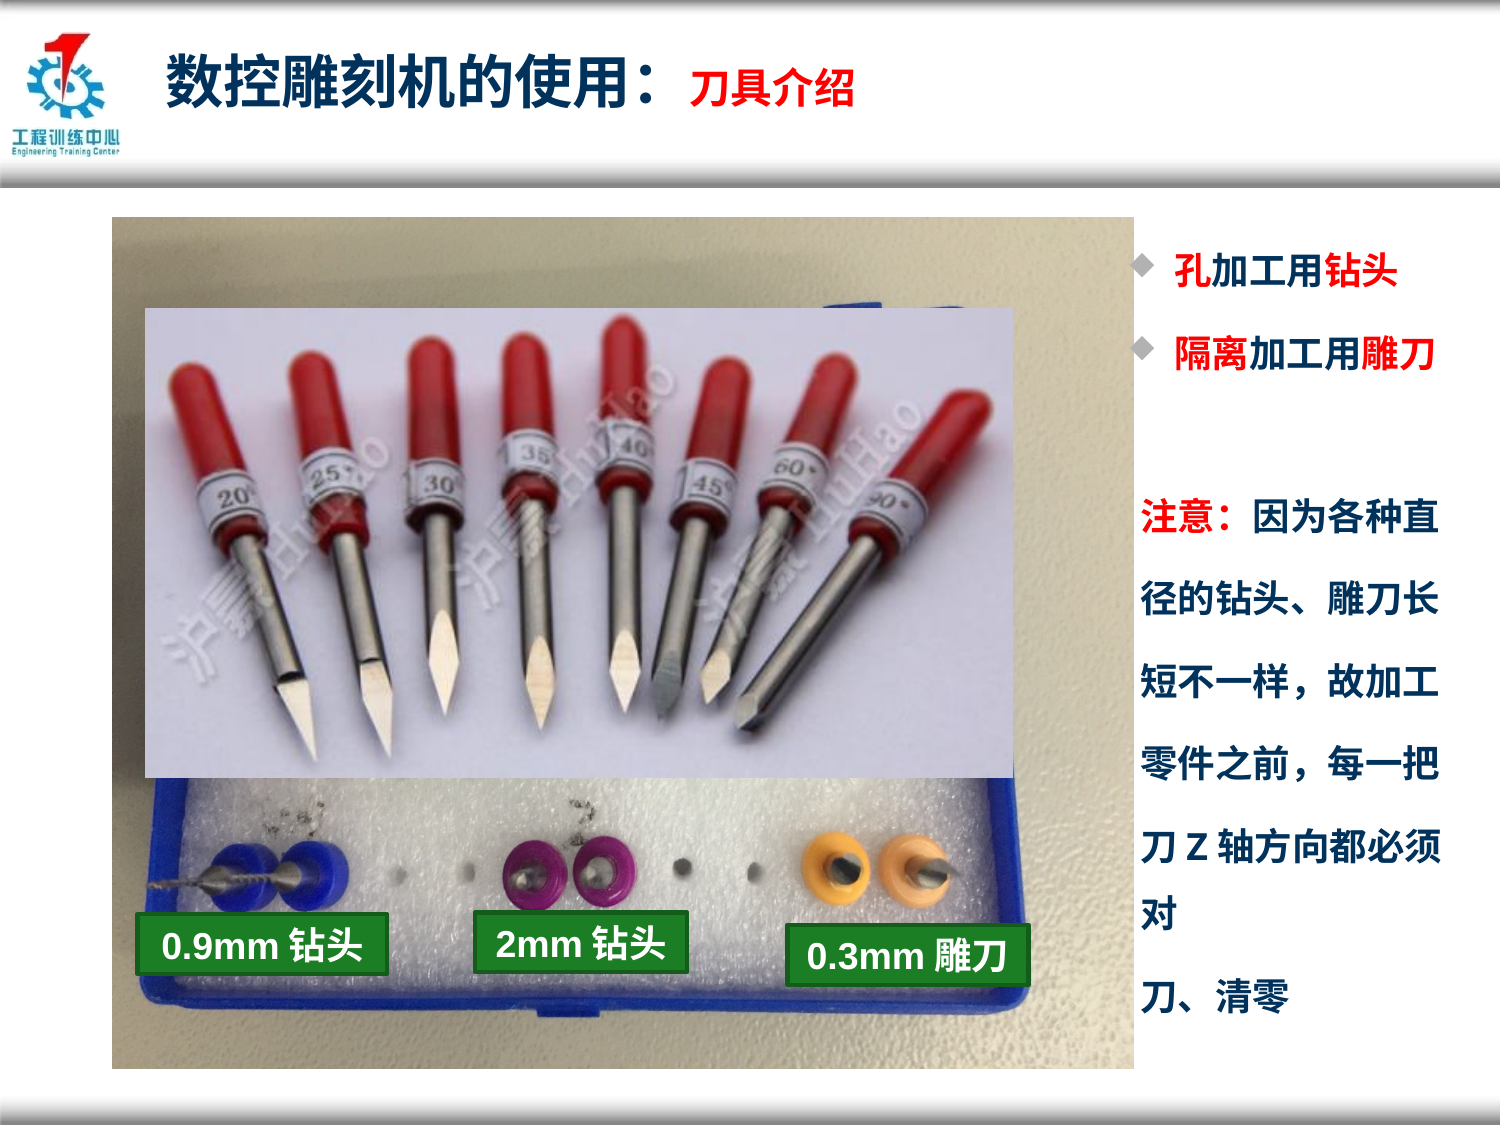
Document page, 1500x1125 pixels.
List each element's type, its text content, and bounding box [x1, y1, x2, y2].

text_box 注意：因为各种直 径的钻头、雕刀长 短不一样，故加工 零件之前，每一把 刀Z轴方向都必须对 刀、清零 [1139, 462, 1488, 1025]
picture [112, 217, 1135, 1069]
picture [0, 0, 1500, 188]
picture [0, 1080, 1500, 1125]
text_box 孔加工用钻头 隔离加工用雕刀 [1136, 217, 1463, 382]
text_box 数控雕刻机的使用：刀具介绍 [149, 37, 1113, 124]
